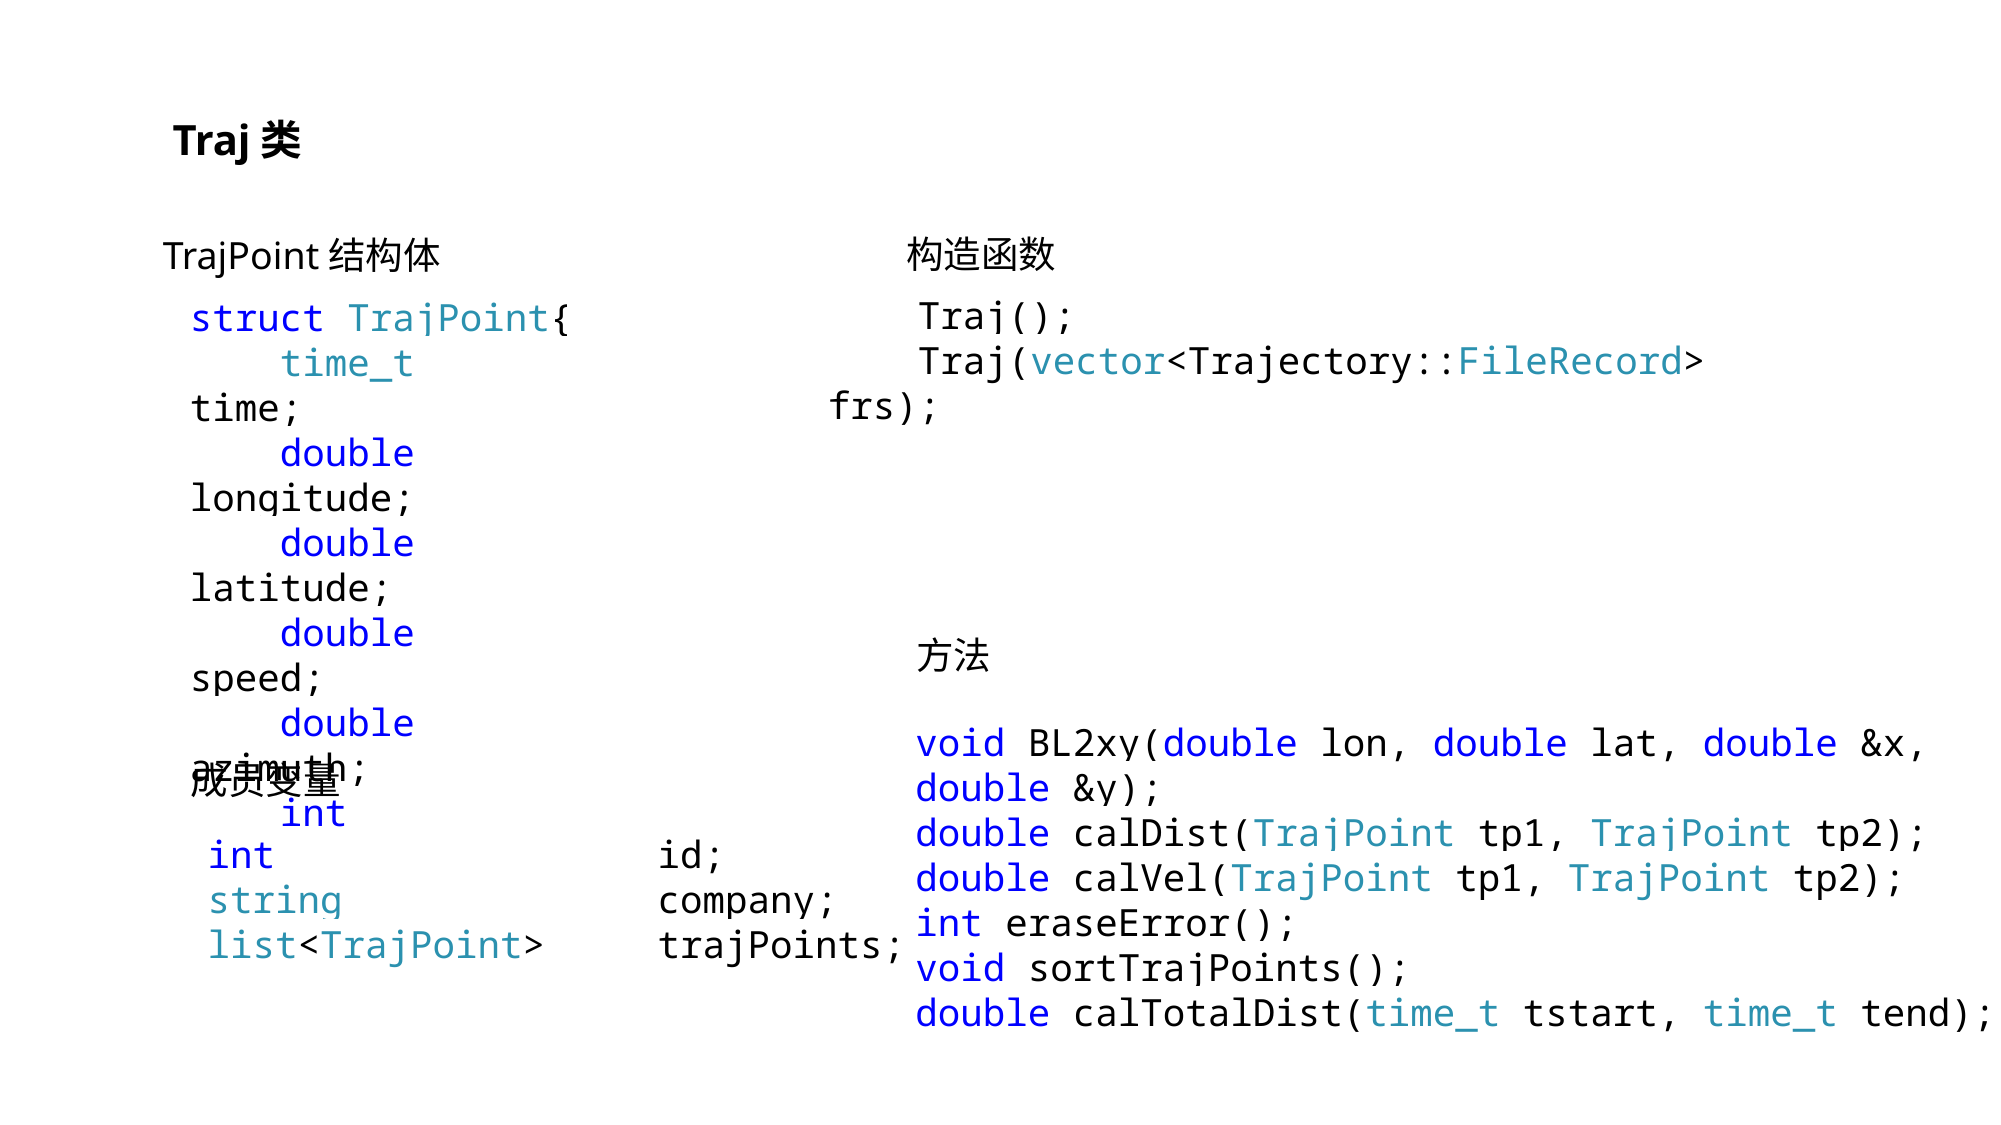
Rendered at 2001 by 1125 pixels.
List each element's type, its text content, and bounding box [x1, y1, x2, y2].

text_box void BL2xy(double lon, double lat, double &x, double &y); double calDist(TrajPoint tp1, TrajPoint tp2); double calVel(TrajPoint tp1, TrajPoint tp2); int eraseError(); void sortTrajPoints(); double calTotalDist(time_t tstart, time_t tend); [900, 711, 2000, 1042]
text_box Traj类 [157, 106, 814, 172]
text_box 方法 [901, 625, 1006, 685]
text_box int id; string company; list<TrajPoint> trajPoints; [102, 824, 900, 974]
text_box 构造函数 [891, 224, 1072, 284]
text_box TrajPoint结构体 [148, 224, 456, 285]
text_box 成员变量 [176, 749, 356, 810]
text_box struct TrajPoint{ time_t time; double longitude; double latitude; double speed; double azimuth; int status; }; [175, 286, 716, 824]
text_box Traj(); Traj(vector<Trajectory::FileRecord> frs); [813, 284, 1733, 435]
